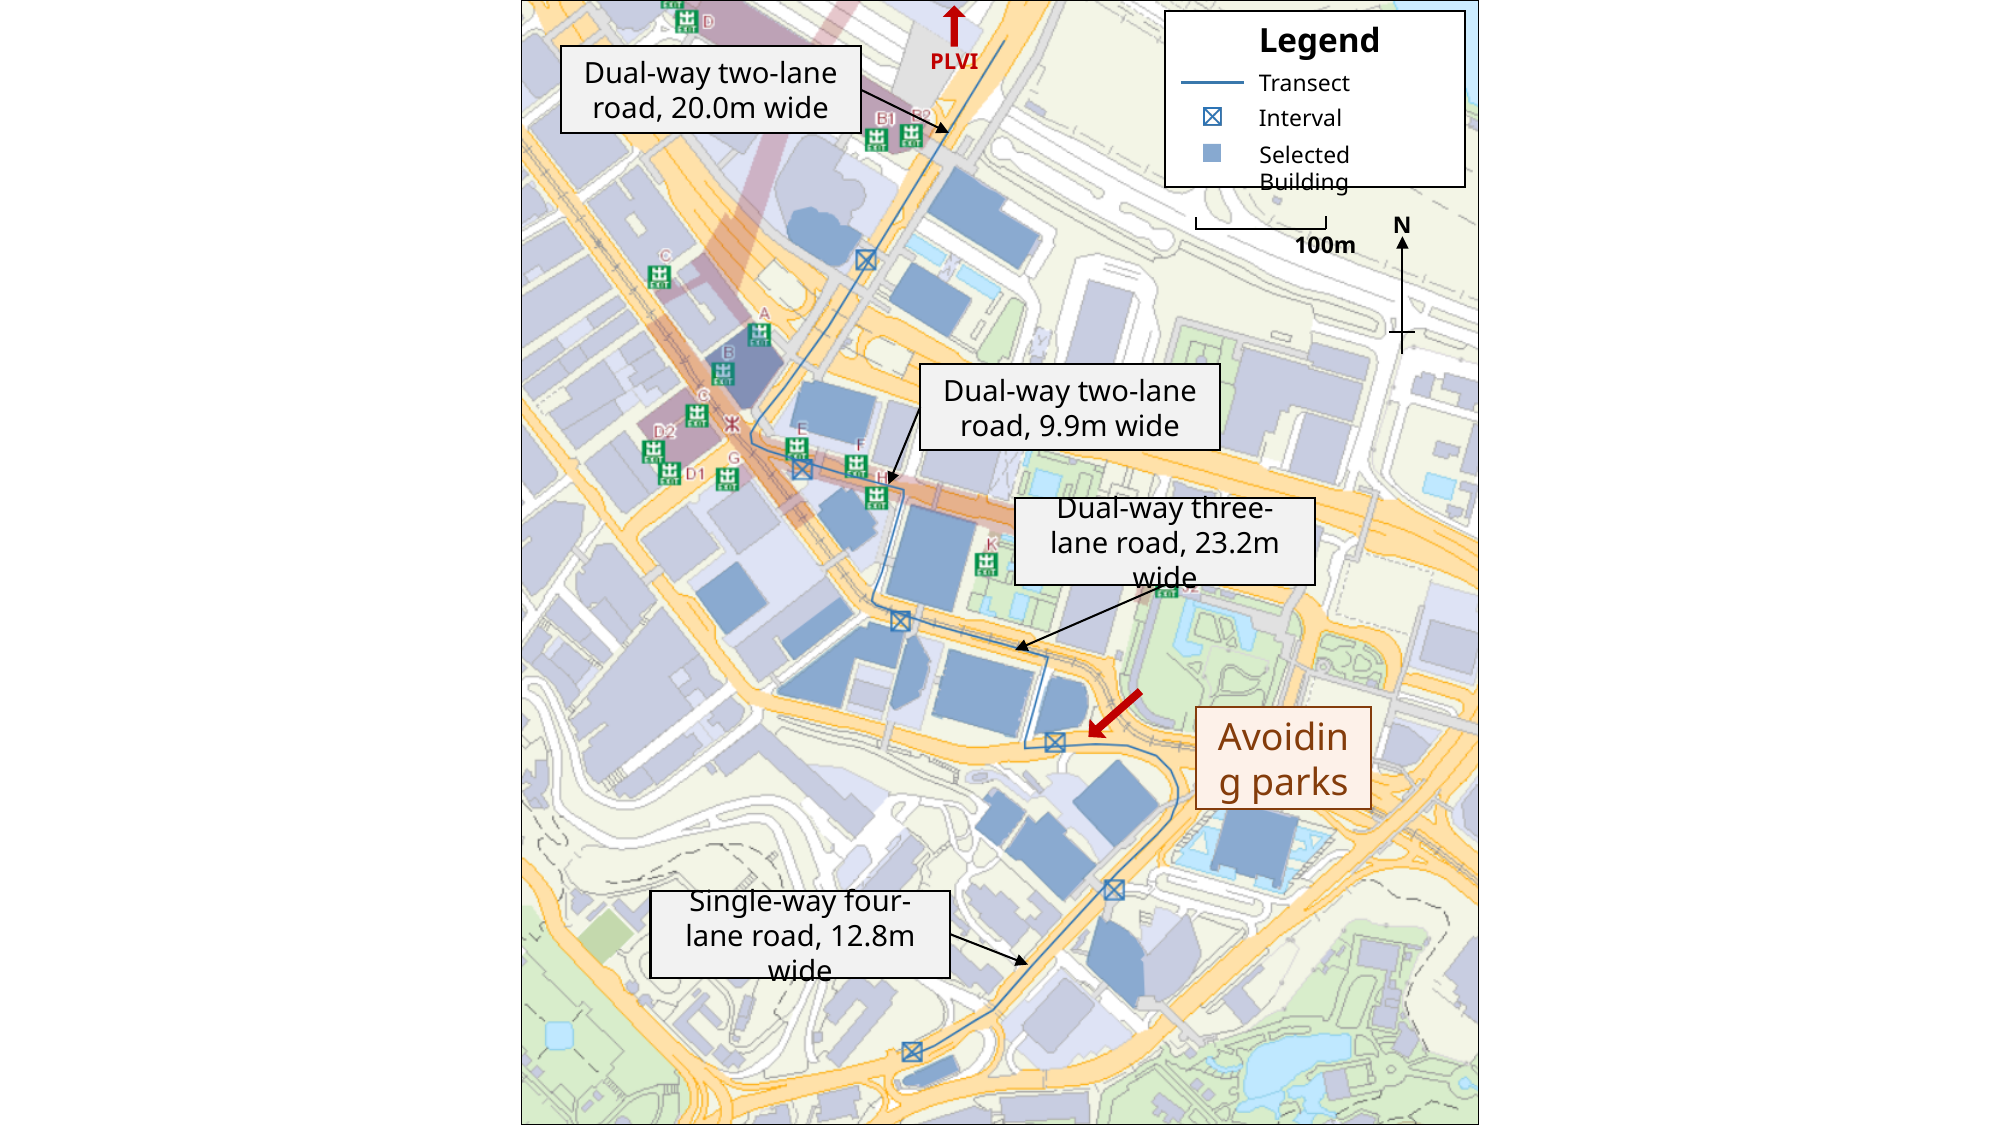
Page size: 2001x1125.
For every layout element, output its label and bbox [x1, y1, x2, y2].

text_box [950, 934, 1029, 965]
text_box [860, 89, 949, 133]
text_box [1362, 202, 1442, 355]
text_box [1015, 584, 1166, 651]
picture [521, 0, 1479, 1125]
text_box [888, 407, 921, 485]
